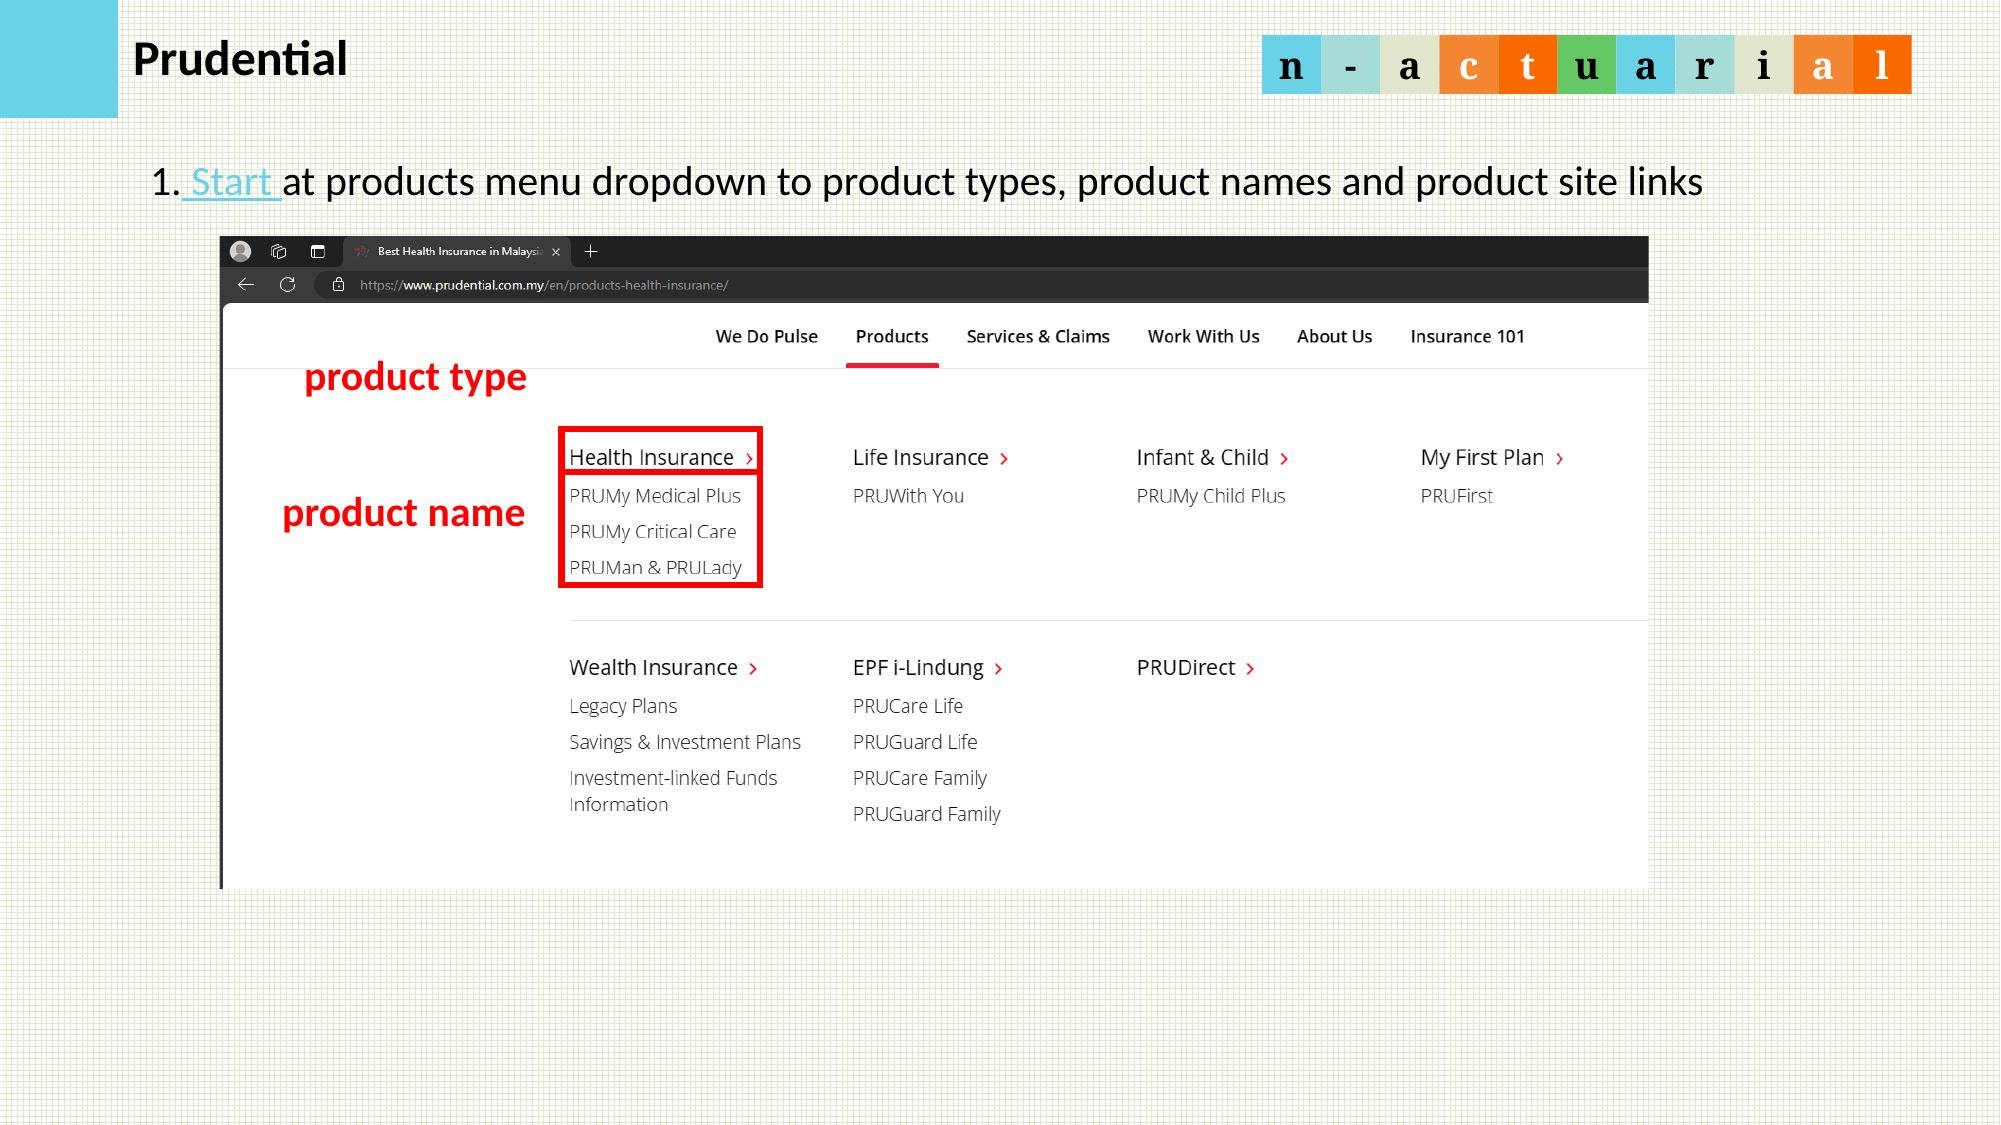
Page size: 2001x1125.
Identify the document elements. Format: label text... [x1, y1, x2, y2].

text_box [219, 236, 1649, 889]
list Prudential [118, 0, 1204, 119]
text_box 1. Start at products menu dropdown to product types, product names and product site links [135, 145, 1720, 211]
